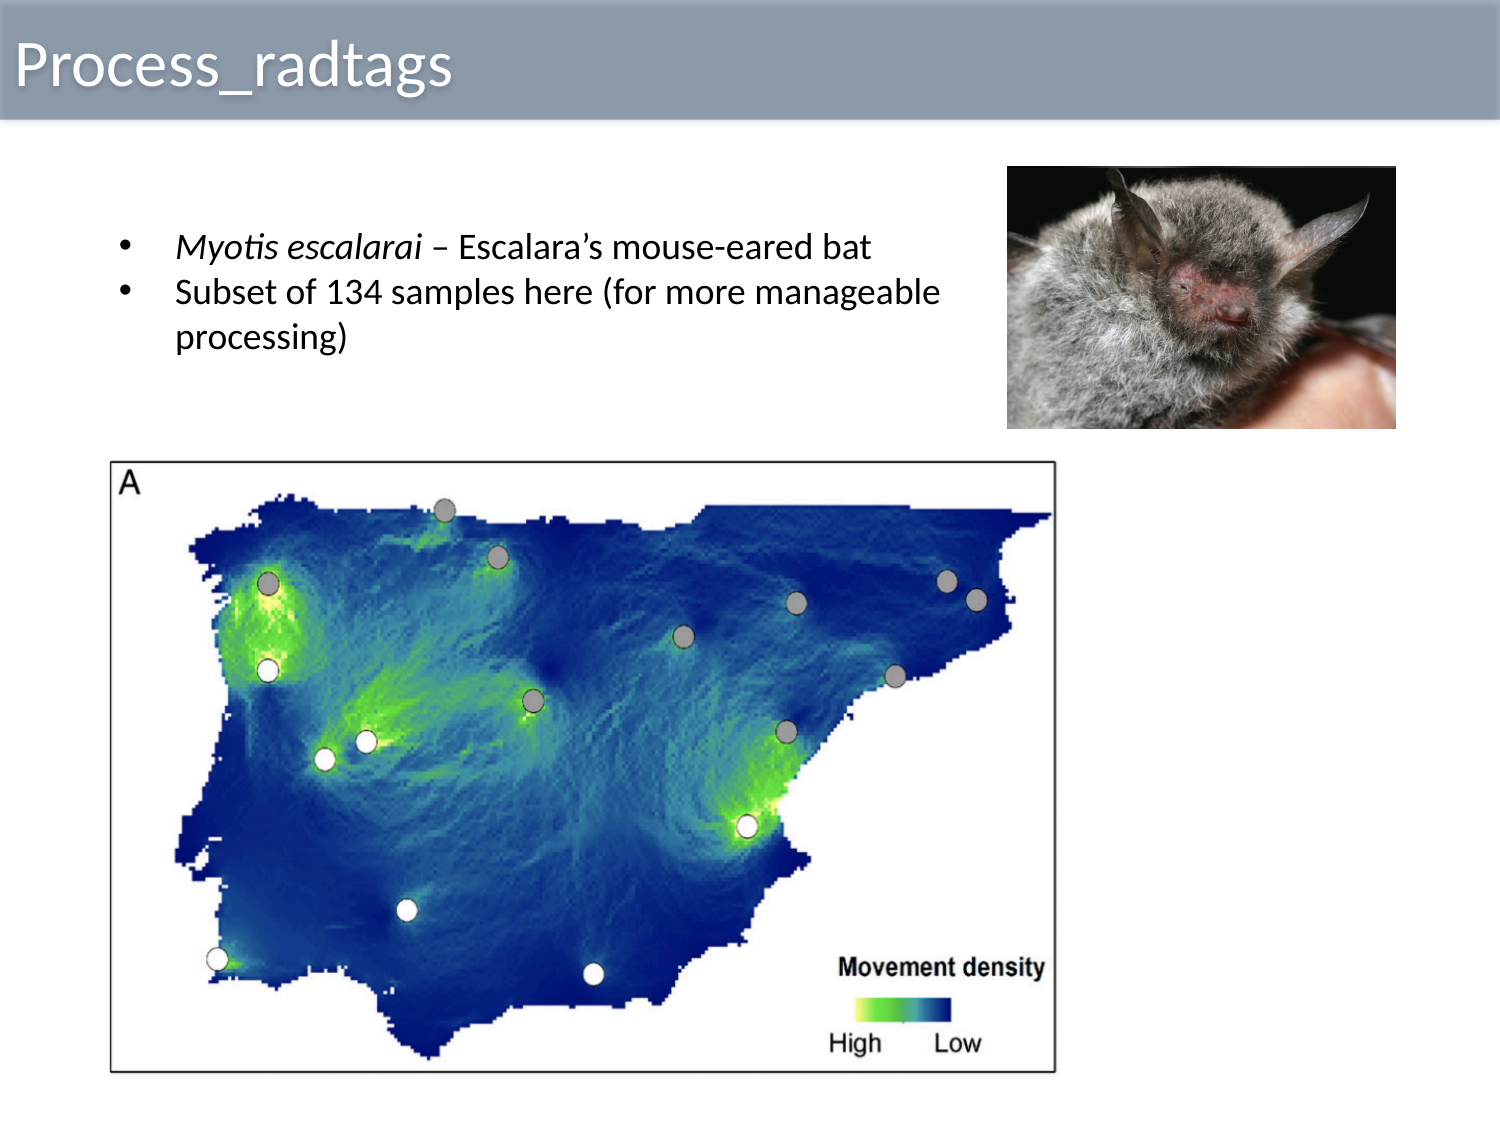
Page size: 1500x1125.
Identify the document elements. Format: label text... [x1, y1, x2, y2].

picture [83, 441, 1066, 1097]
picture [1007, 166, 1396, 429]
text_box Process_radtags [0, 0, 1500, 120]
text_box Myotis escalarai – Escalara’s mouse-eared bat Subset of 134 samples here (for more manageable processing) [104, 214, 973, 365]
